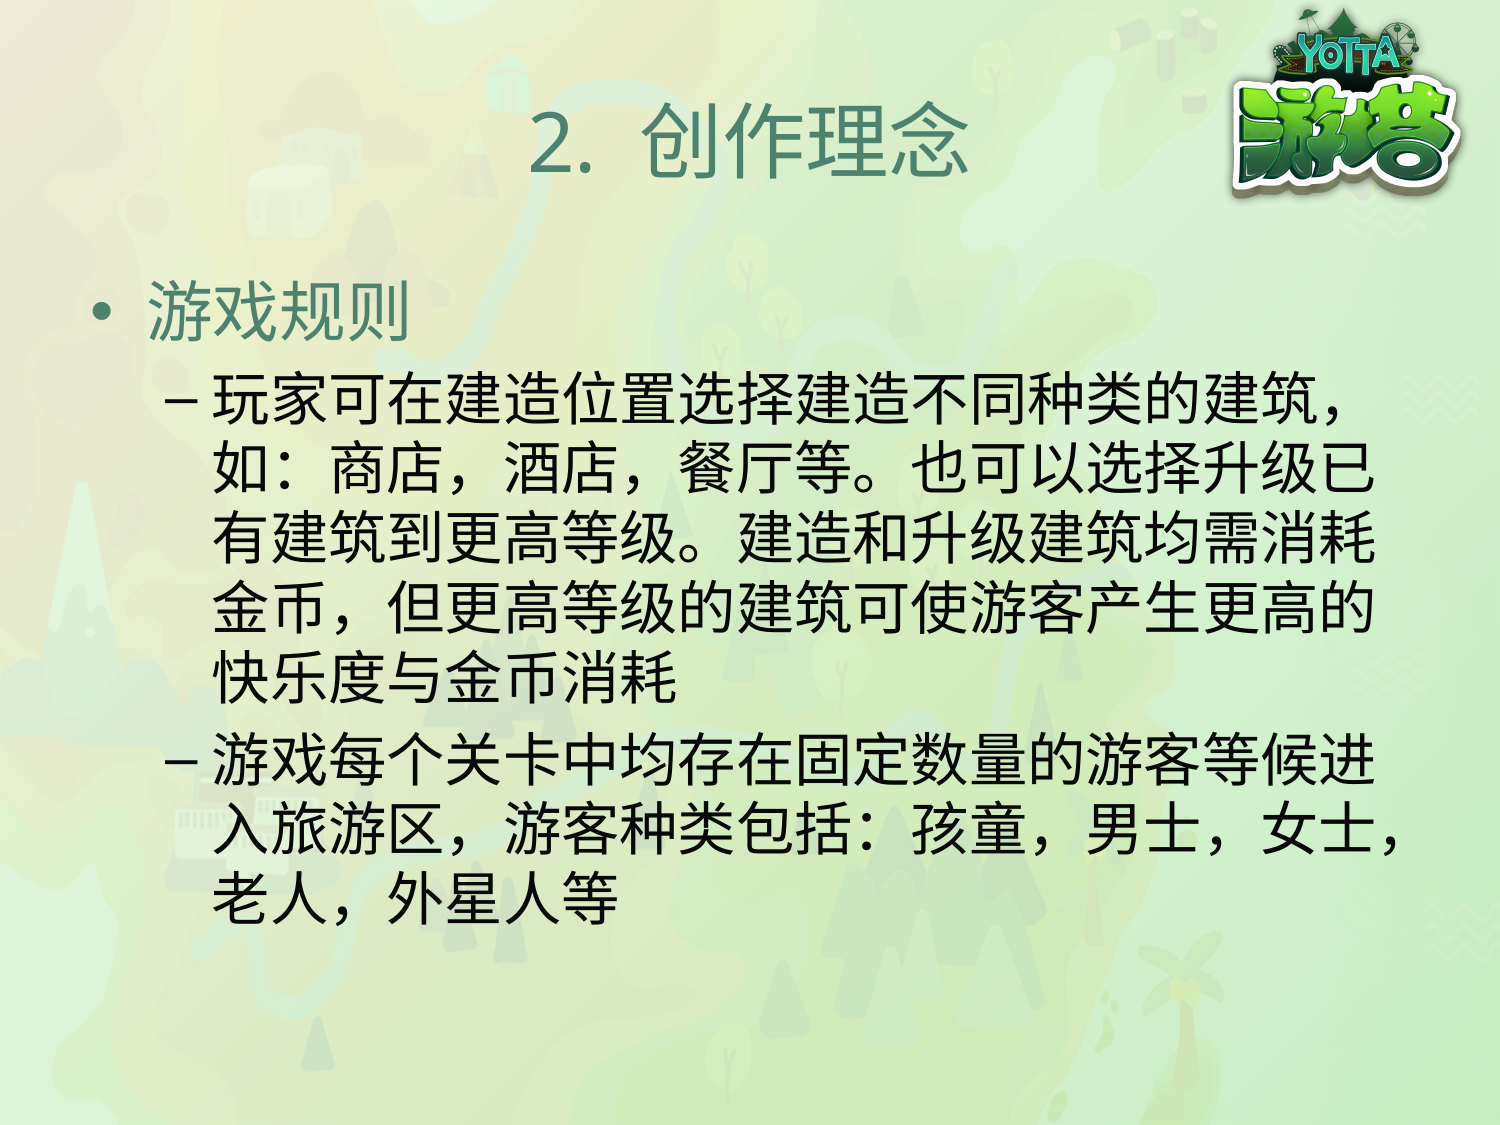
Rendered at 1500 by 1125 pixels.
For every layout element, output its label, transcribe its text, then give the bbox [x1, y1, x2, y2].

title 2. 创作理念 [75, 45, 1425, 233]
list 游戏规则 玩家可在建造位置选择建造不同种类的建筑，如：商店，酒店，餐厅等。也可以选择升级已有建筑到更高等级。建造和升级建筑均需消耗金币，但更高等级的建筑可使游客产生更高的快乐度与金币消耗 游戏每个关卡中均存在固定数量的游客等候进入旅游区，游客种类包括：孩童，男士，女士，老人，外星人等 [75, 262, 1425, 1005]
picture [1222, 0, 1471, 209]
